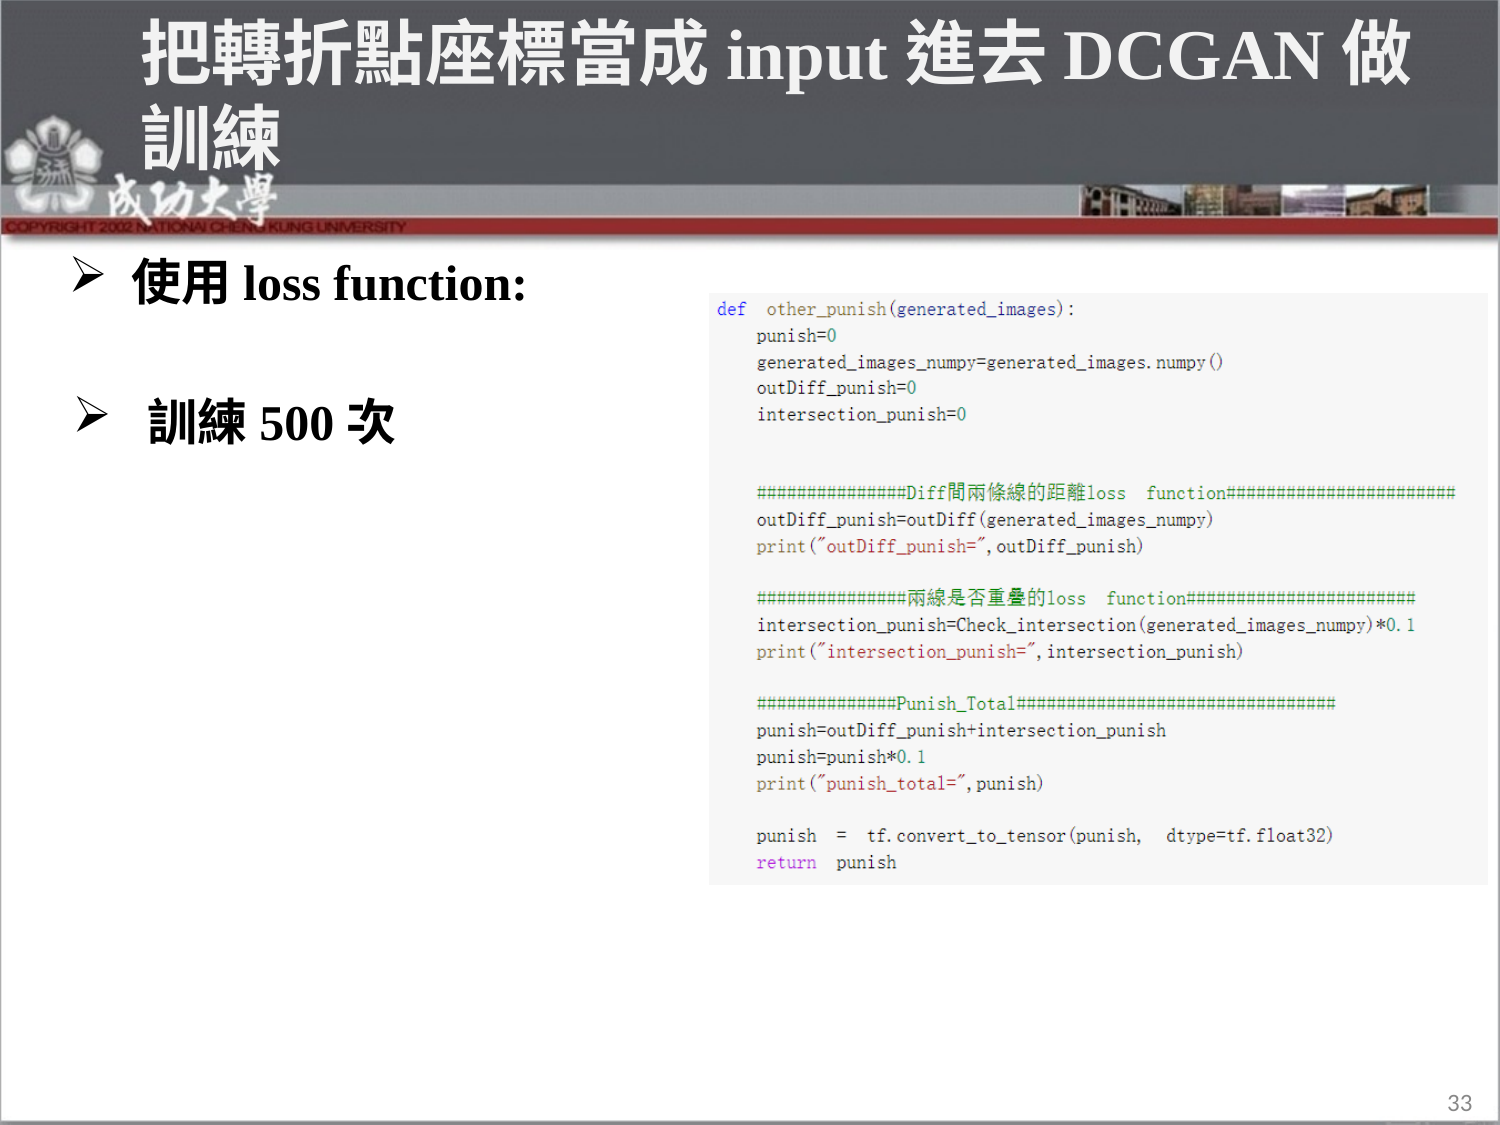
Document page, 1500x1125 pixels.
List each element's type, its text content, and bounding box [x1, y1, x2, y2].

slide_number 33 [1175, 1082, 1488, 1125]
picture [0, 0, 1500, 1125]
list 使用loss function: 訓練500次 [41, 243, 744, 1083]
title 把轉折點座標當成input進去DCGAN做訓練 [125, 0, 1475, 188]
